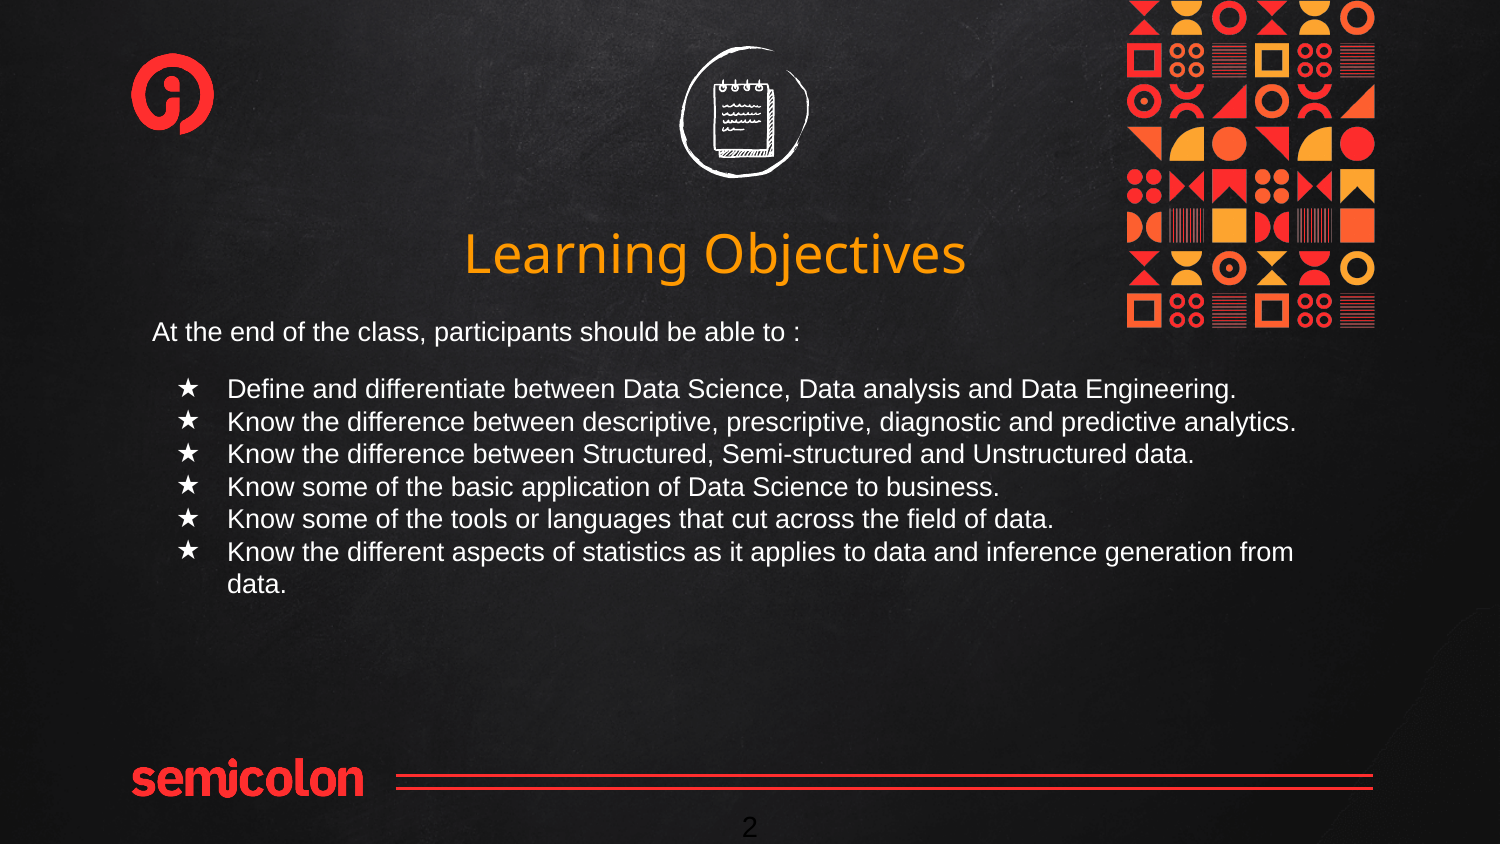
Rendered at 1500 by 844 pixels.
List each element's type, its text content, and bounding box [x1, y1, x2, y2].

title Learning Objectives [148, 204, 1302, 310]
text_box At the end of the class, participants should be able to : Define and differentiate between Data Science, Data analysis and Data Engineering. Know the difference between descriptive, prescriptive, diagnostic and predictive analytics. Know the difference between Structured, Semi-structured and Unstructured data. Know some of the basic application of Data Science to business. Know some of the tools or languages that cut across the field of data. Know the different aspects of statistics as it applies to data and inference generation from data. [137, 299, 1363, 764]
picture [0, 0, 1500, 844]
text_box [679, 46, 809, 179]
title [659, 8, 841, 127]
slide_number ‹#› [705, 792, 795, 844]
text_box [713, 79, 775, 158]
